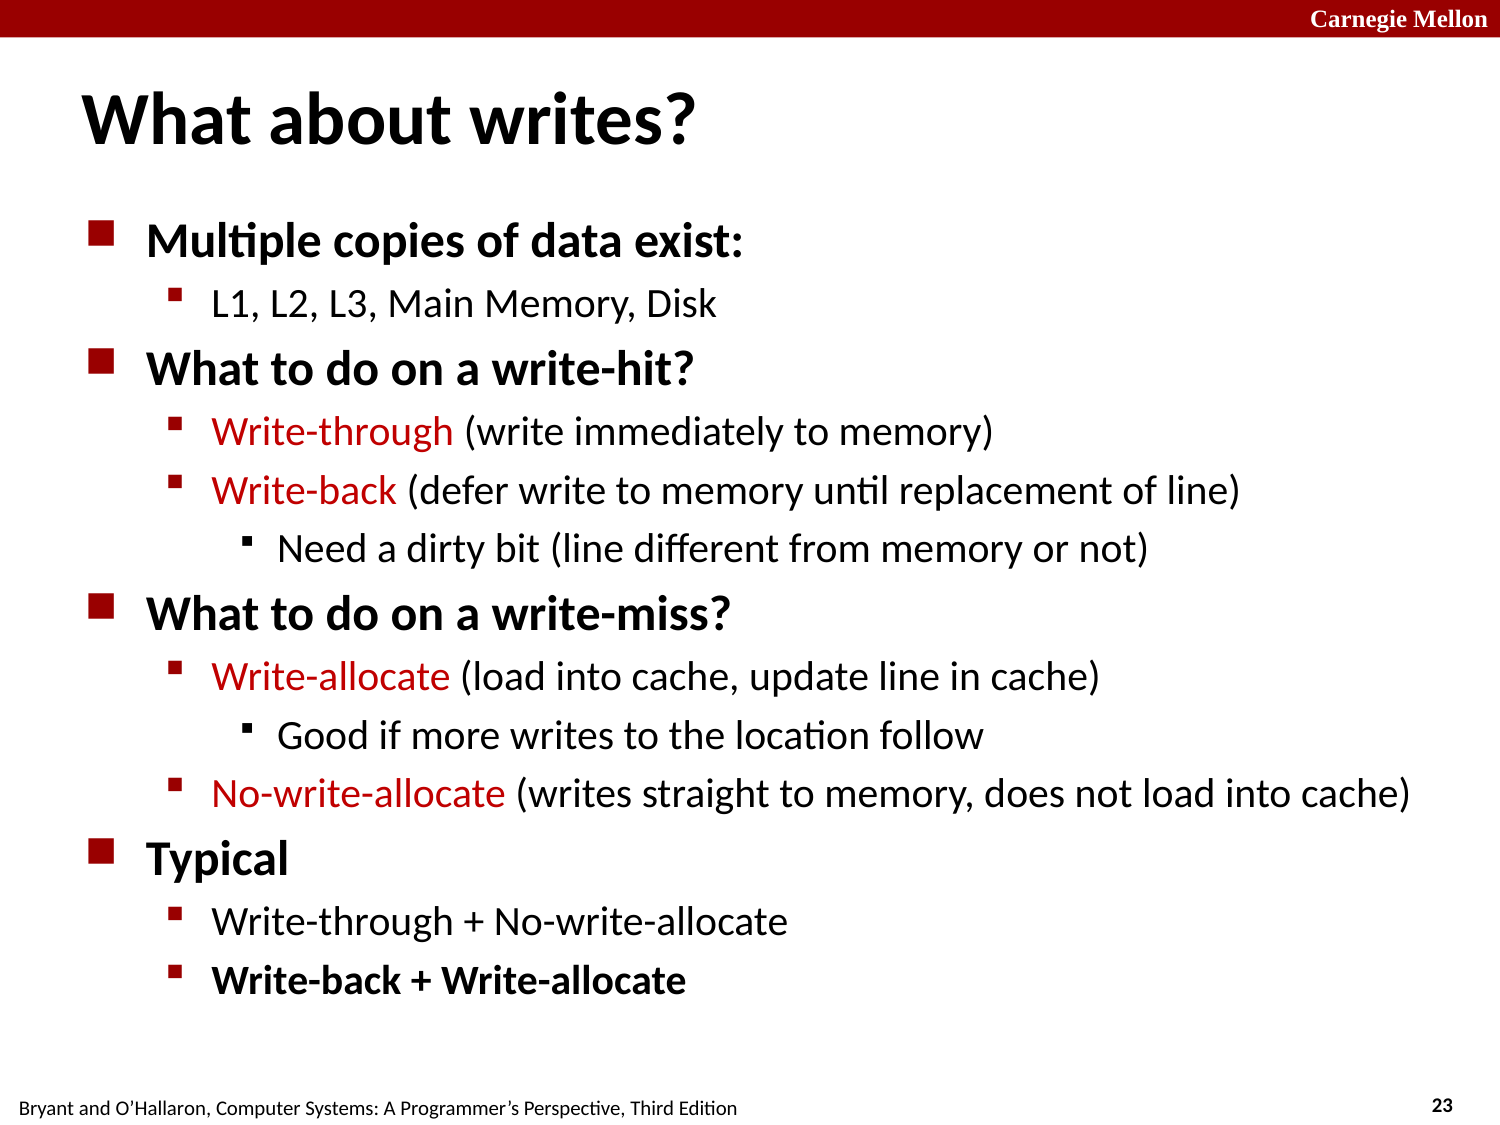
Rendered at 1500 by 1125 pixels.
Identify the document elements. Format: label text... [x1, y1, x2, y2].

title What about writes? [66, 50, 1497, 180]
list Multiple copies of data exist: L1, L2, L3, Main Memory, Disk What to do on a write-hit? Write-through (write immediately to memory) Write-back (defer write to memory until replacement of line) Need a dirty bit (line different from memory or not) What to do on a write-miss? Write-allocate (load into cache, update line in cache) Good if more writes to the location follow No-write-allocate (writes straight to memory, does not load into cache) Typical Write-through + No-write-allocate Write-back + Write-allocate [74, 199, 1438, 1074]
